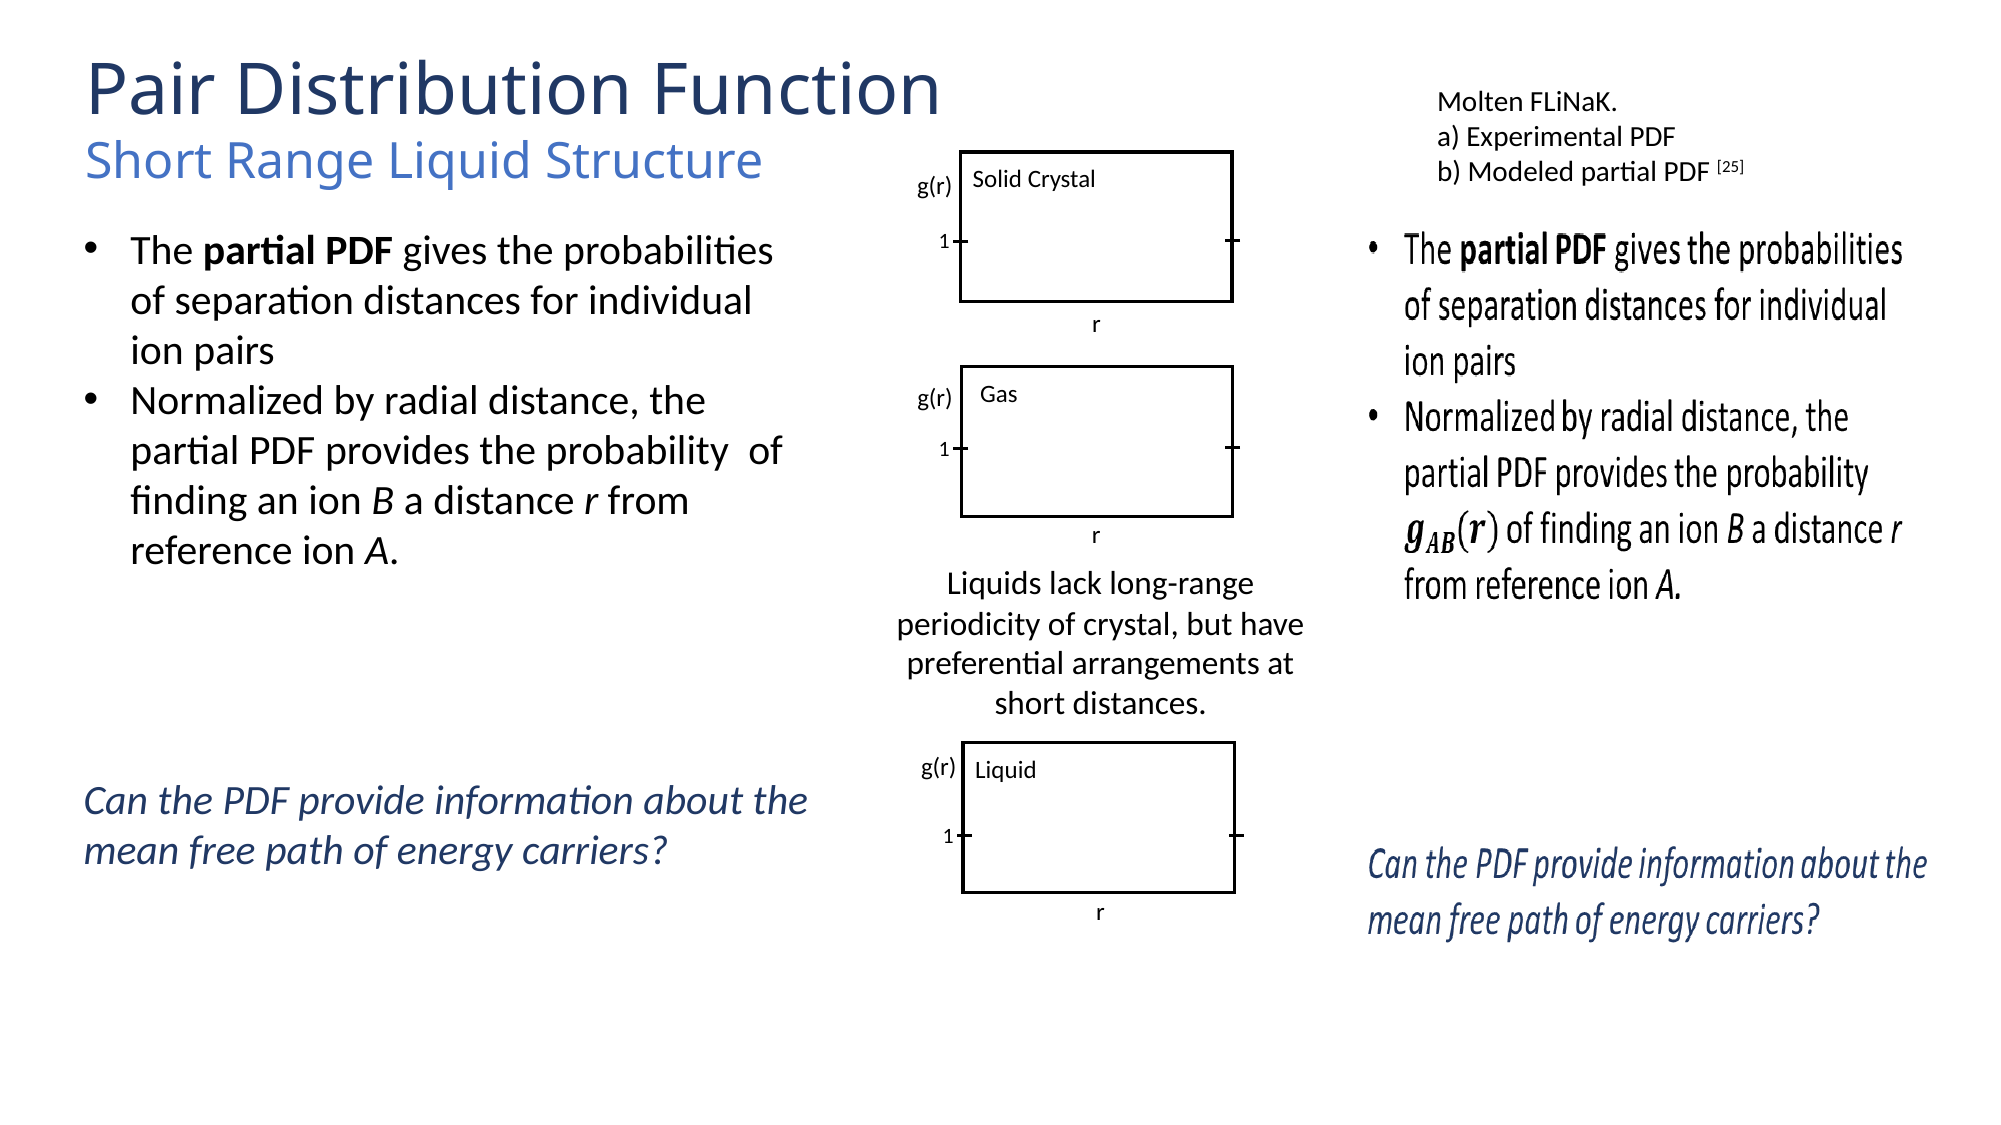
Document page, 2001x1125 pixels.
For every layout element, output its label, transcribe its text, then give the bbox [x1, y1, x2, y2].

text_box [895, 366, 1241, 557]
text_box Short Range Liquid Structure [70, 117, 970, 207]
text_box Molten FLiNaK. a) Experimental PDF b) Modeled partial PDF [25] [1422, 74, 1838, 195]
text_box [899, 742, 1244, 933]
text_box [895, 151, 1241, 358]
title Pair Distribution Function [70, 45, 970, 117]
text_box Liquids lack long-range periodicity of crystal, but have preferential arrangements at short distances. [870, 554, 1332, 729]
picture [1347, 206, 1953, 975]
